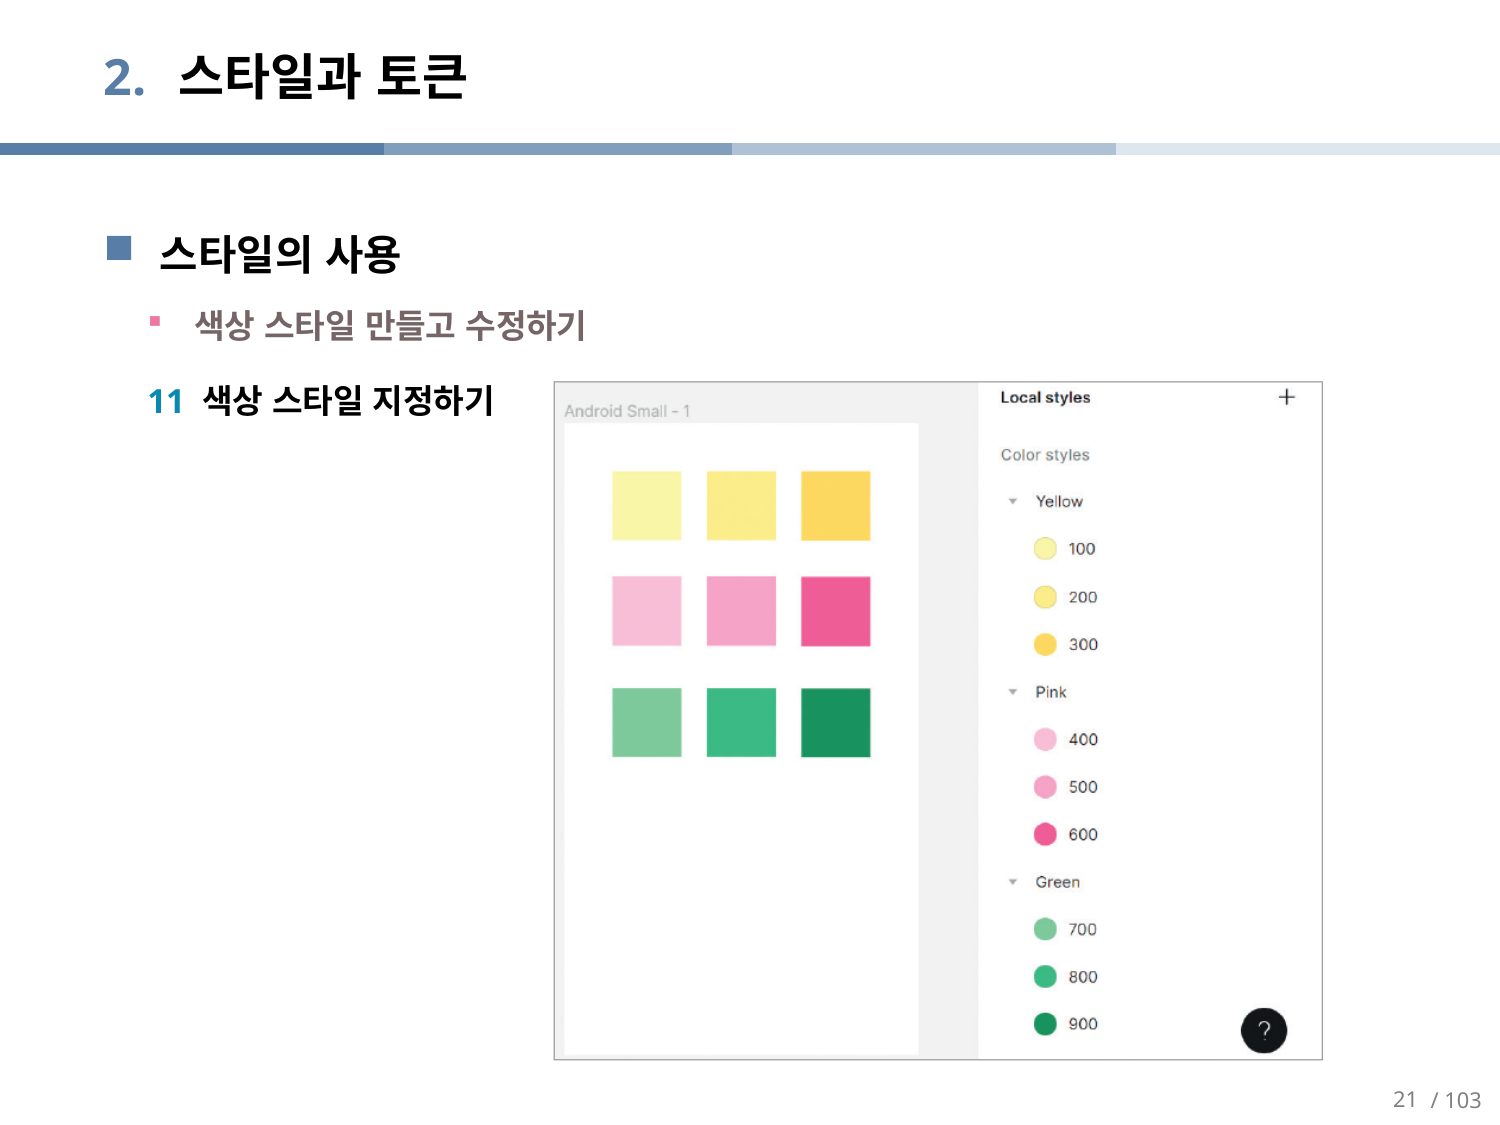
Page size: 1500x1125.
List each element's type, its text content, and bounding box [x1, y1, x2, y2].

title 스타일과 토큰 [88, 30, 1211, 121]
list 스타일의 사용 색상 스타일 만들고 수정하기 11 색상 스타일 지정하기 [88, 196, 1436, 1083]
picture [548, 373, 1330, 1065]
